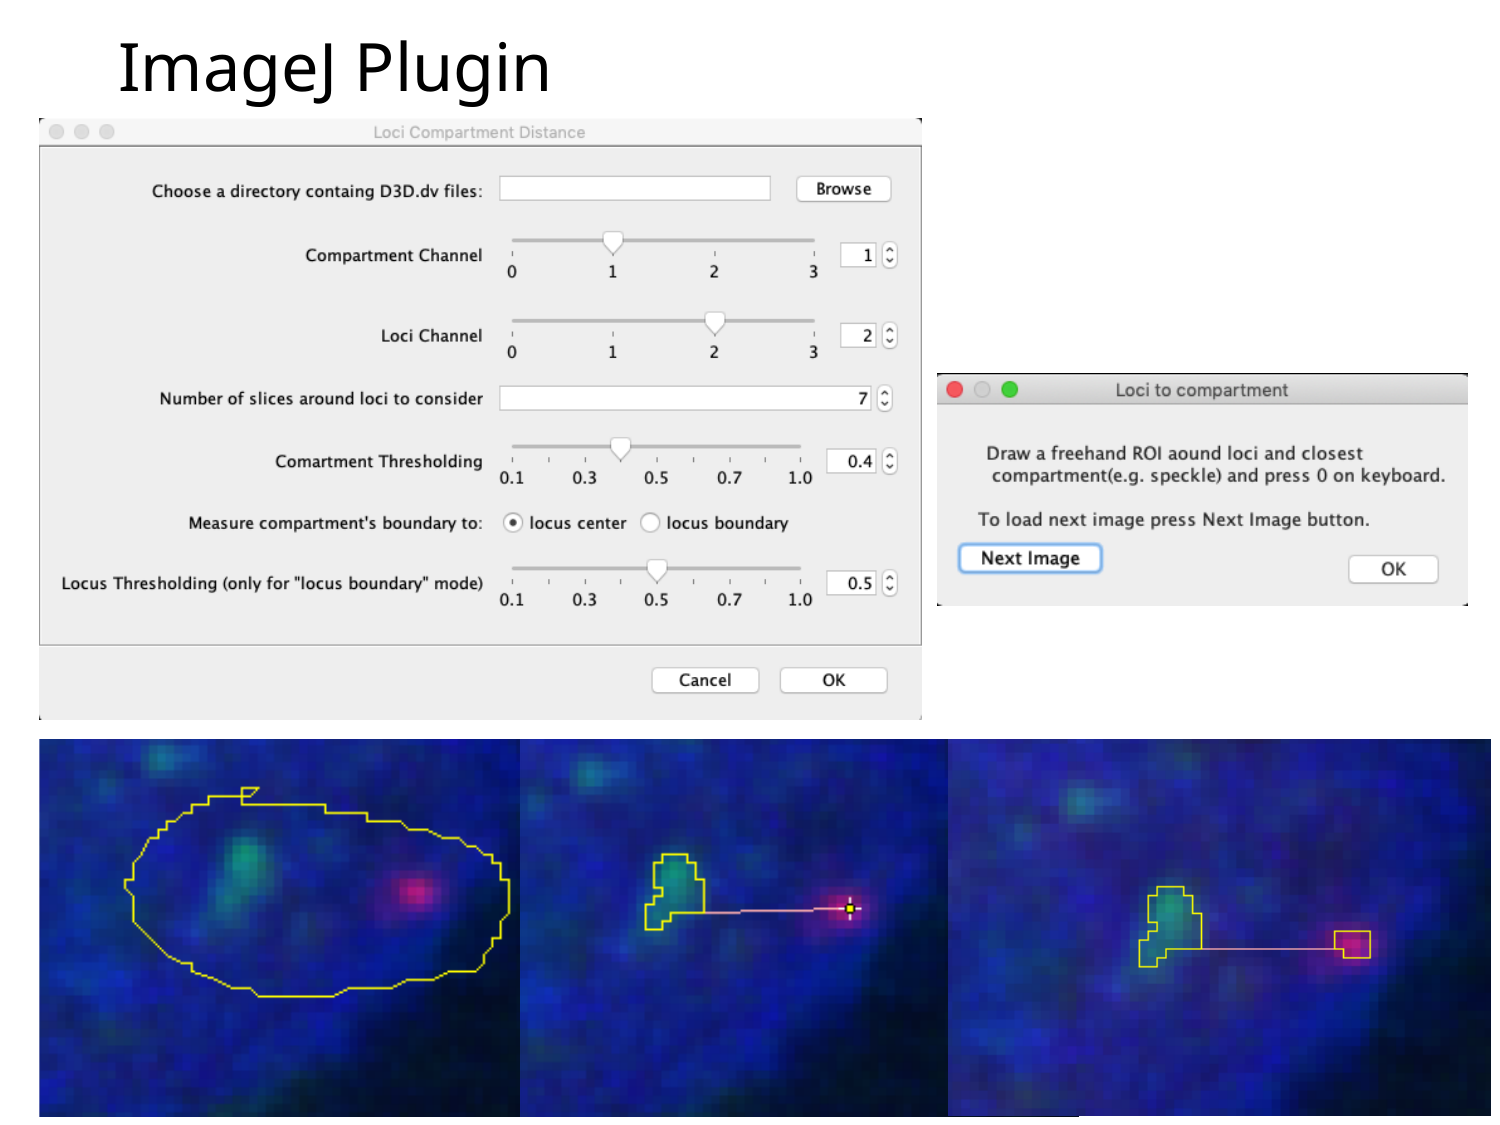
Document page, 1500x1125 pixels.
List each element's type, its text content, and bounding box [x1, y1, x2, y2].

title ImageJ Plugin [103, 13, 1397, 126]
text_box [39, 738, 1491, 1117]
picture [39, 118, 922, 720]
picture [937, 373, 1468, 606]
